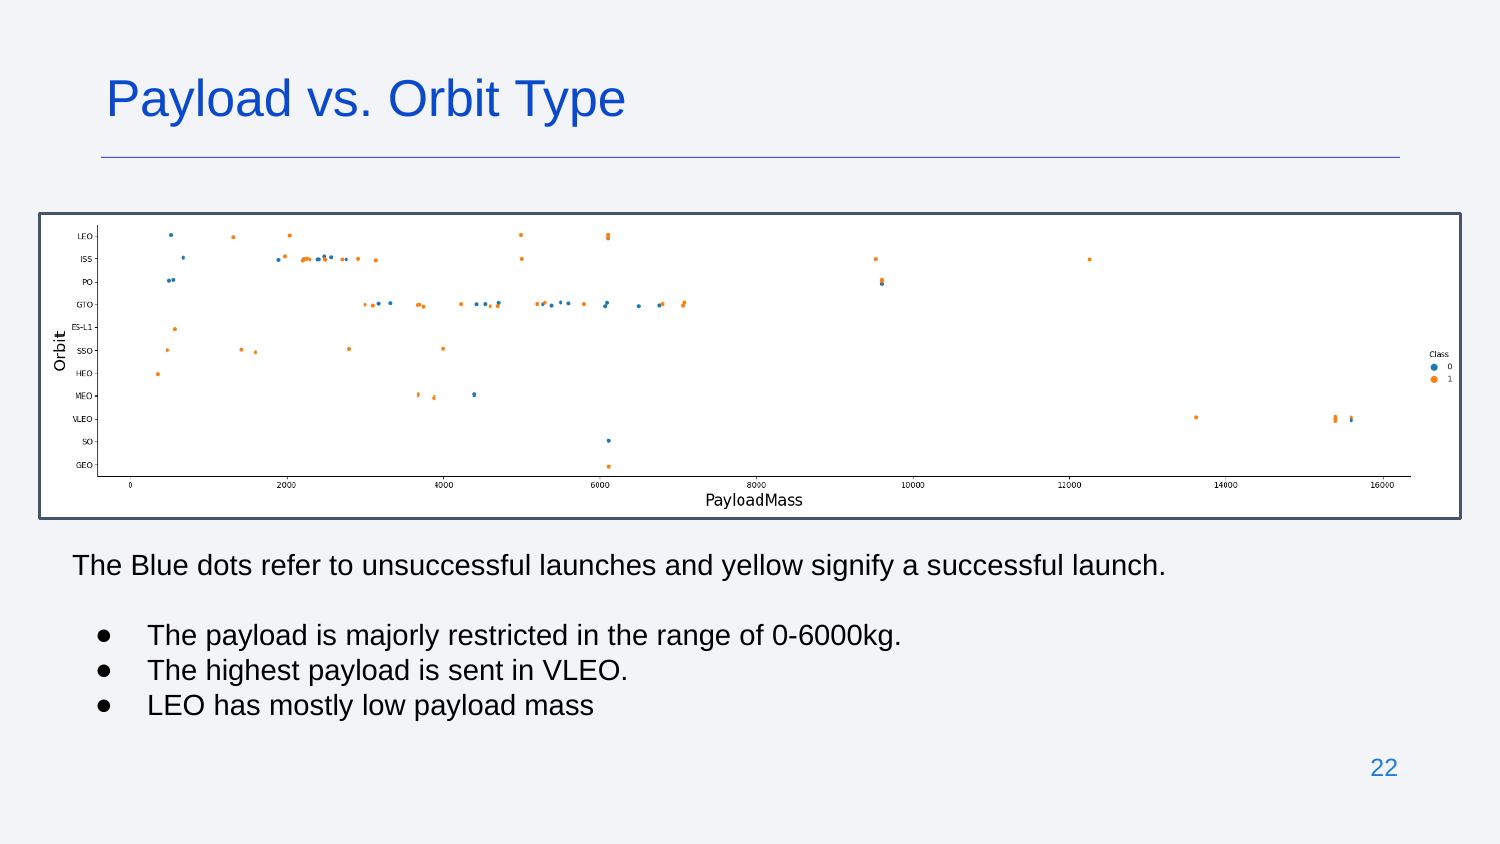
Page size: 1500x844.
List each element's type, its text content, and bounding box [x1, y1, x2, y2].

text_box The Blue dots refer to unsuccessful launches and yellow signify a successful launch. The payload is majorly restricted in the range of 0-6000kg. The highest payload is sent in VLEO. LEO has mostly low payload mass [56, 531, 1427, 737]
picture [0, 0, 1500, 844]
text_box Payload vs. Orbit Type [94, 66, 1389, 134]
slide_number ‹#› [1072, 741, 1410, 791]
